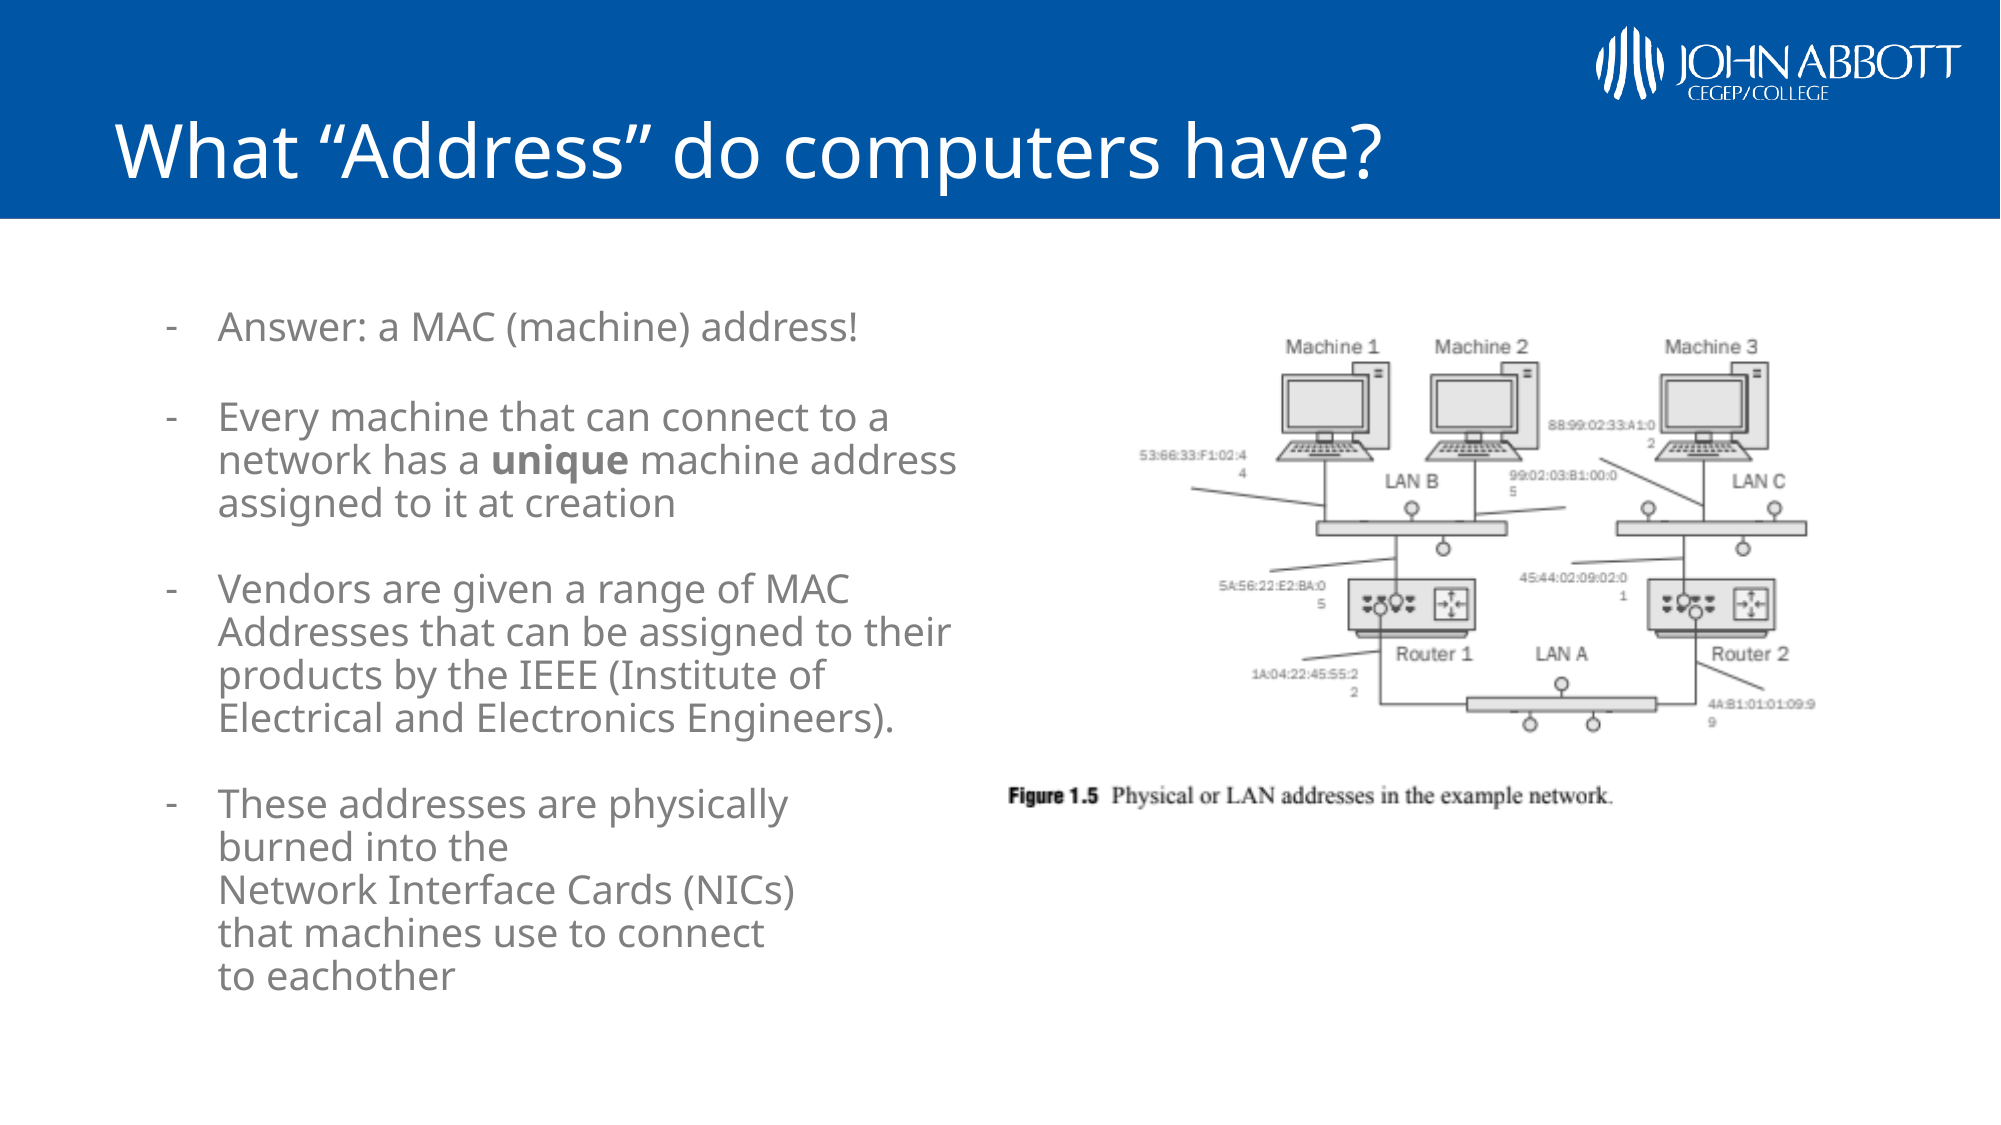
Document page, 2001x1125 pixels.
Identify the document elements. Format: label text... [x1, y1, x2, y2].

list Answer: a MAC (machine) address! Every machine that can connect to a network has a unique machine address assigned to it at creation Vendors are given a range of MAC Addresses that can be assigned to their products by the IEEE (Institute of Electrical and Electronics Engineers). These addresses are physically burned into the Network Interface Cards (NICs) that machines use to connect to eachother [137, 299, 988, 1014]
title What “Address” do computers have? [99, 0, 1863, 202]
picture [987, 320, 1908, 848]
picture [1863, 26, 1962, 100]
